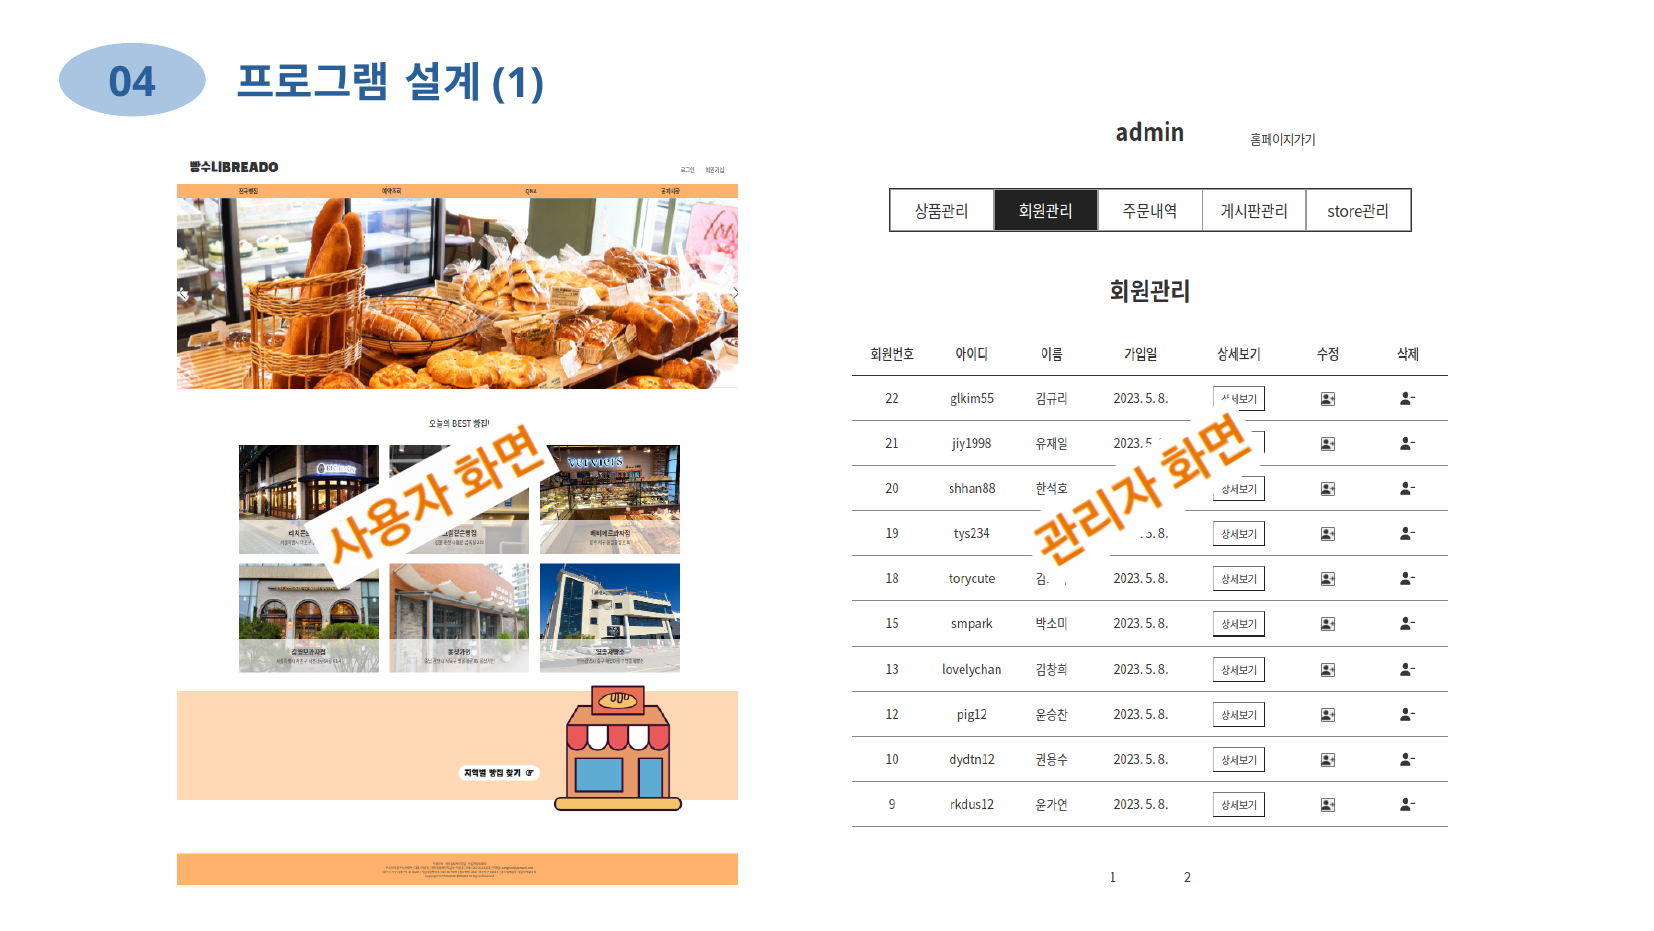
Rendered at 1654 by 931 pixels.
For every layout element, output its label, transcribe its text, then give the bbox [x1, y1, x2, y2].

text_box 04 [58, 42, 206, 117]
picture [826, 79, 1476, 915]
text_box 프로그램 설계(1) [221, 48, 750, 114]
picture [176, 147, 738, 886]
